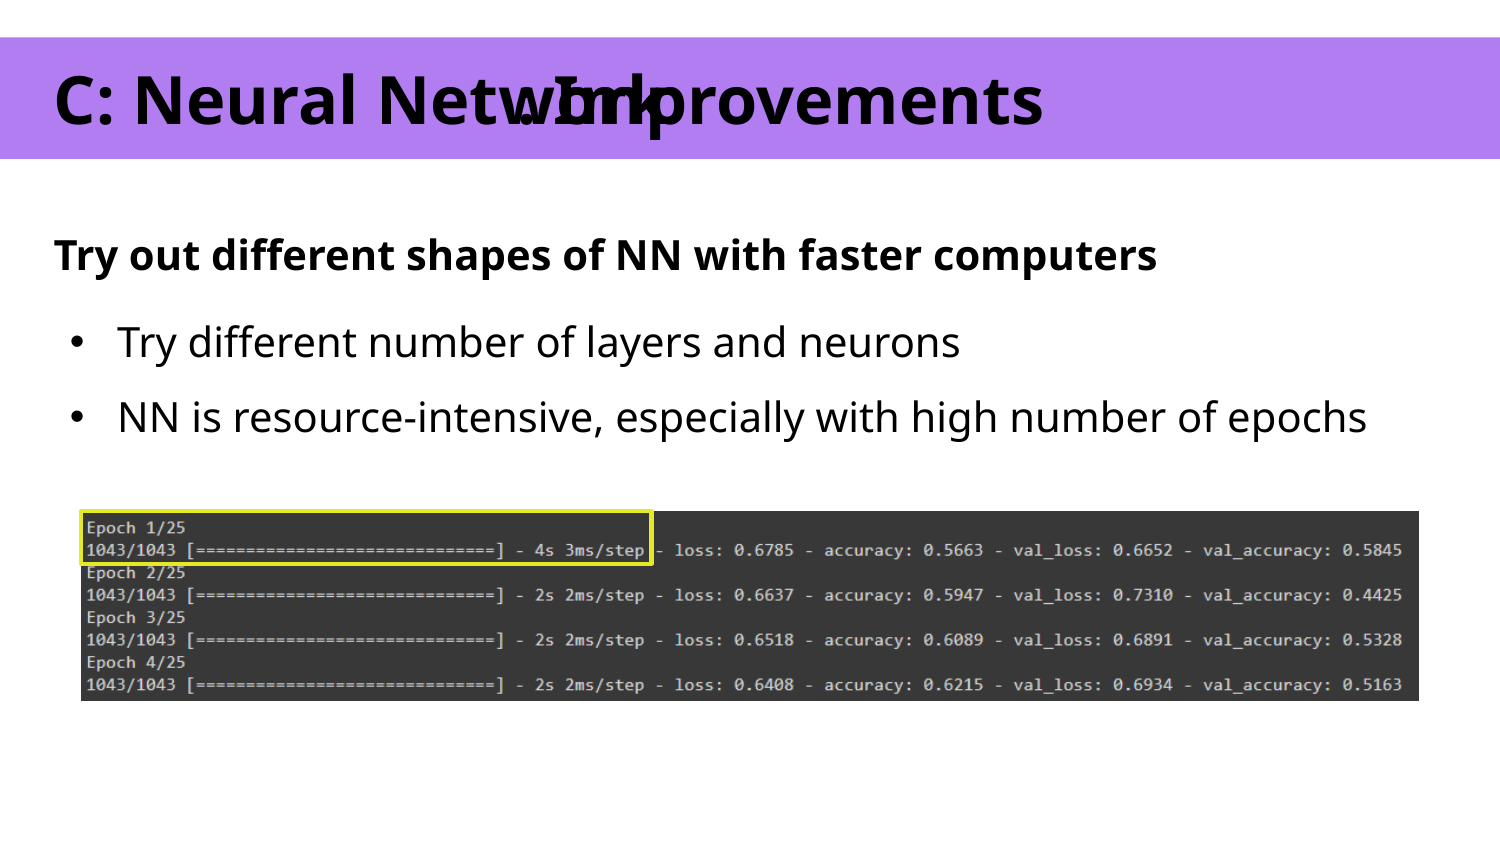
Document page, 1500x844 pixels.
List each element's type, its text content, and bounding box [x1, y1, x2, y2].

text_box C: Neural Network [38, 50, 502, 145]
picture [80, 510, 1420, 702]
text_box : Improvements [502, 50, 1253, 145]
text_box [0, 35, 1500, 161]
text_box Try out different shapes of NN with faster computers Try different number of layers and neurons NN is resource-intensive, especially with high number of epochs [38, 196, 1391, 449]
